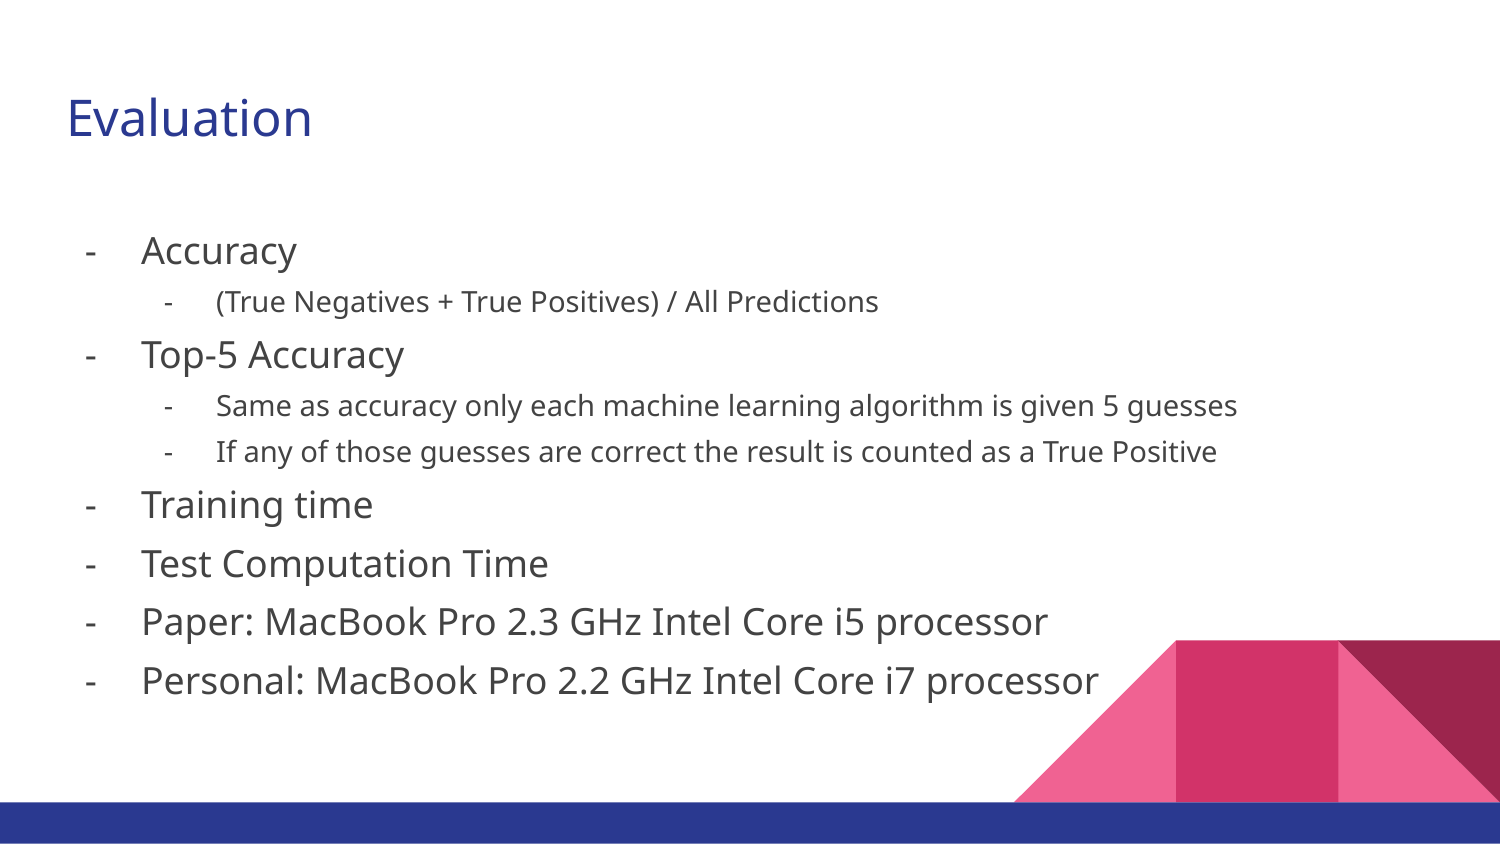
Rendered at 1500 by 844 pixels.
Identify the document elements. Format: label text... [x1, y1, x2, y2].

list Accuracy (True Negatives + True Positives) / All Predictions Top-5 Accuracy Same as accuracy only each machine learning algorithm is given 5 guesses If any of those guesses are correct the result is counted as a True Positive Training time Test Computation Time Paper: MacBook Pro 2.3 GHz Intel Core i5 processor Personal: MacBook Pro 2.2 GHz Intel Core i7 processor [51, 201, 1449, 750]
title Evaluation [51, 67, 1449, 167]
